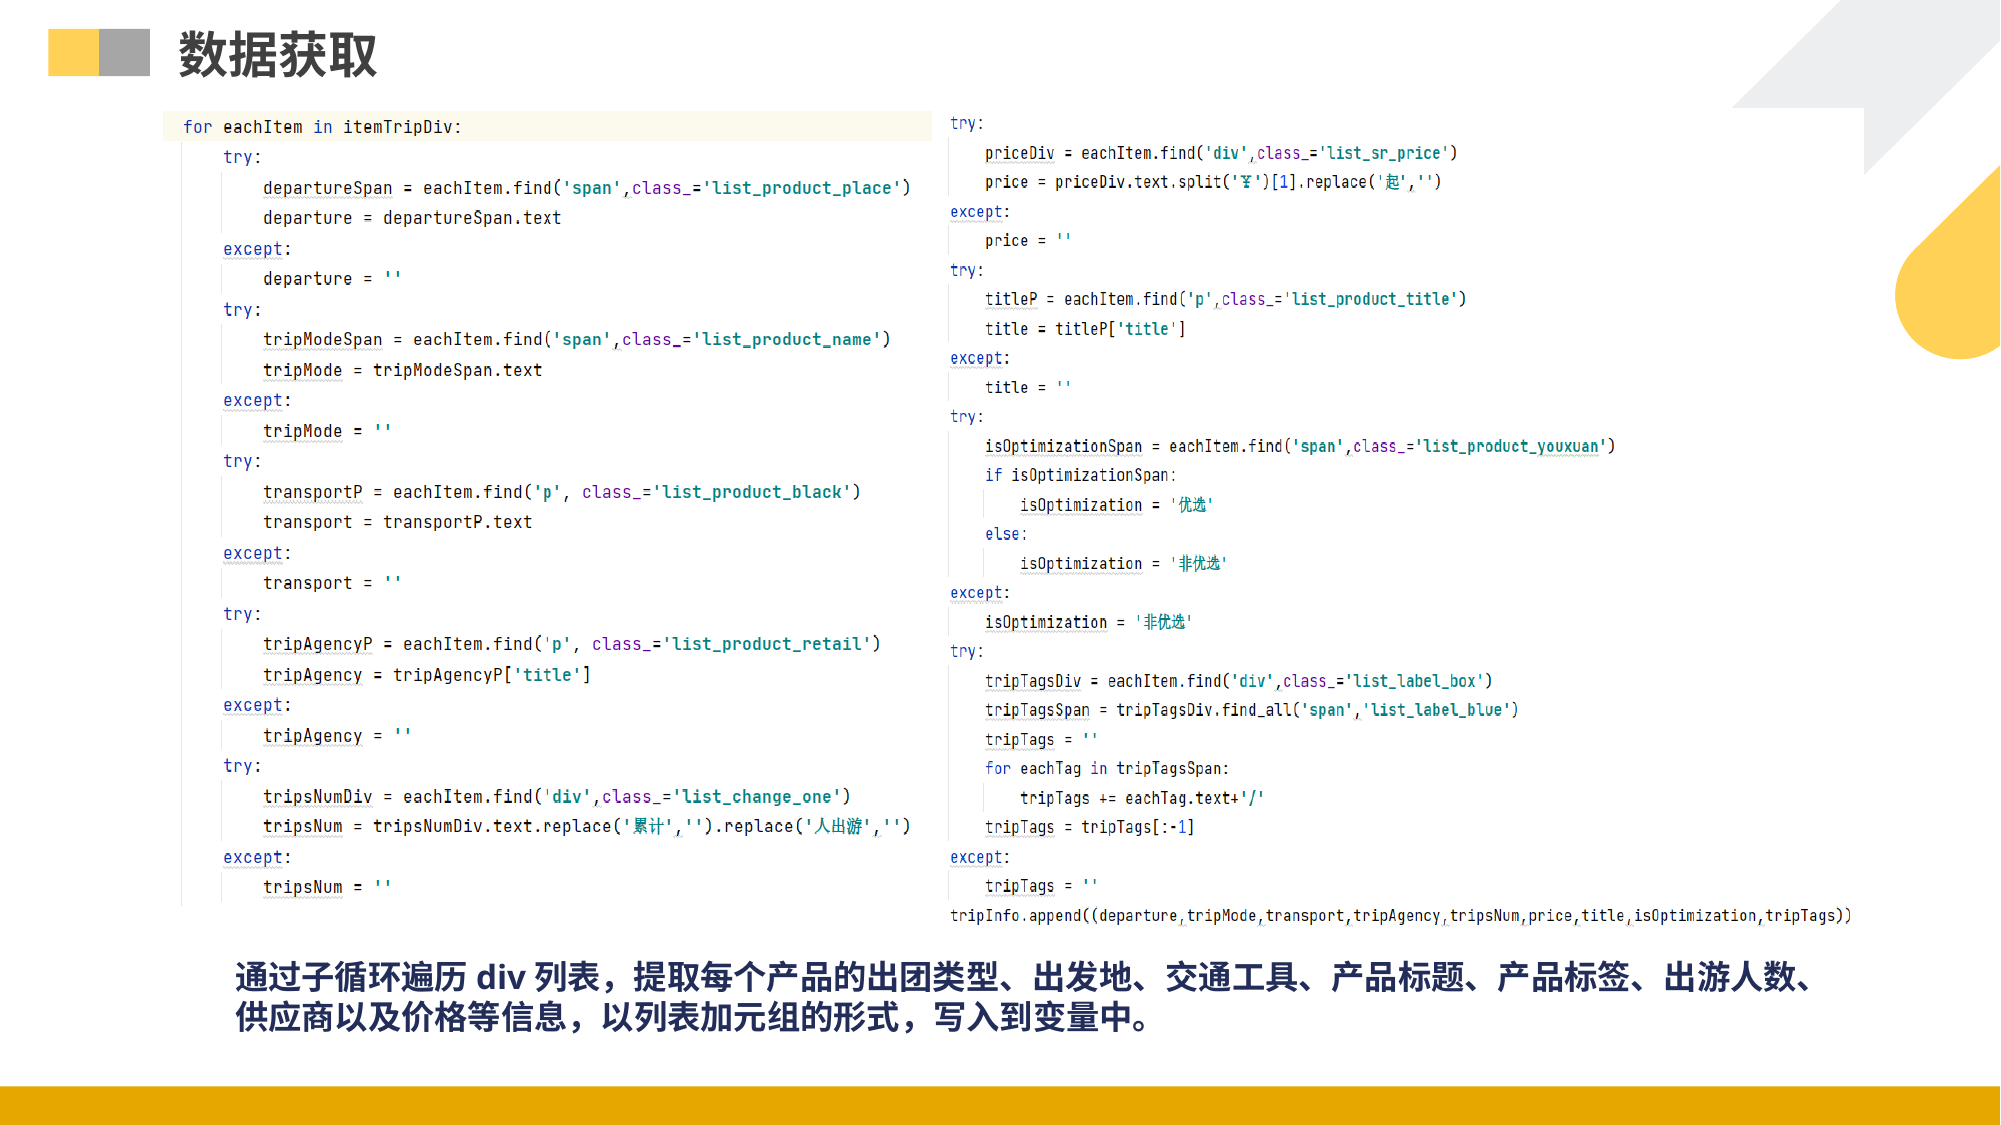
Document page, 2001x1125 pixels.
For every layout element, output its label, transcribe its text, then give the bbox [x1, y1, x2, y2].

text_box 通过子循环遍历div列表，提取每个产品的出团类型、出发地、交通工具、产品标题、产品标签、出游人数、供应商以及价格等信息，以列表加元组的形式，写入到变量中。 [235, 955, 1805, 1036]
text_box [48, 15, 675, 89]
picture [163, 108, 1864, 939]
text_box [1606, 0, 2000, 366]
